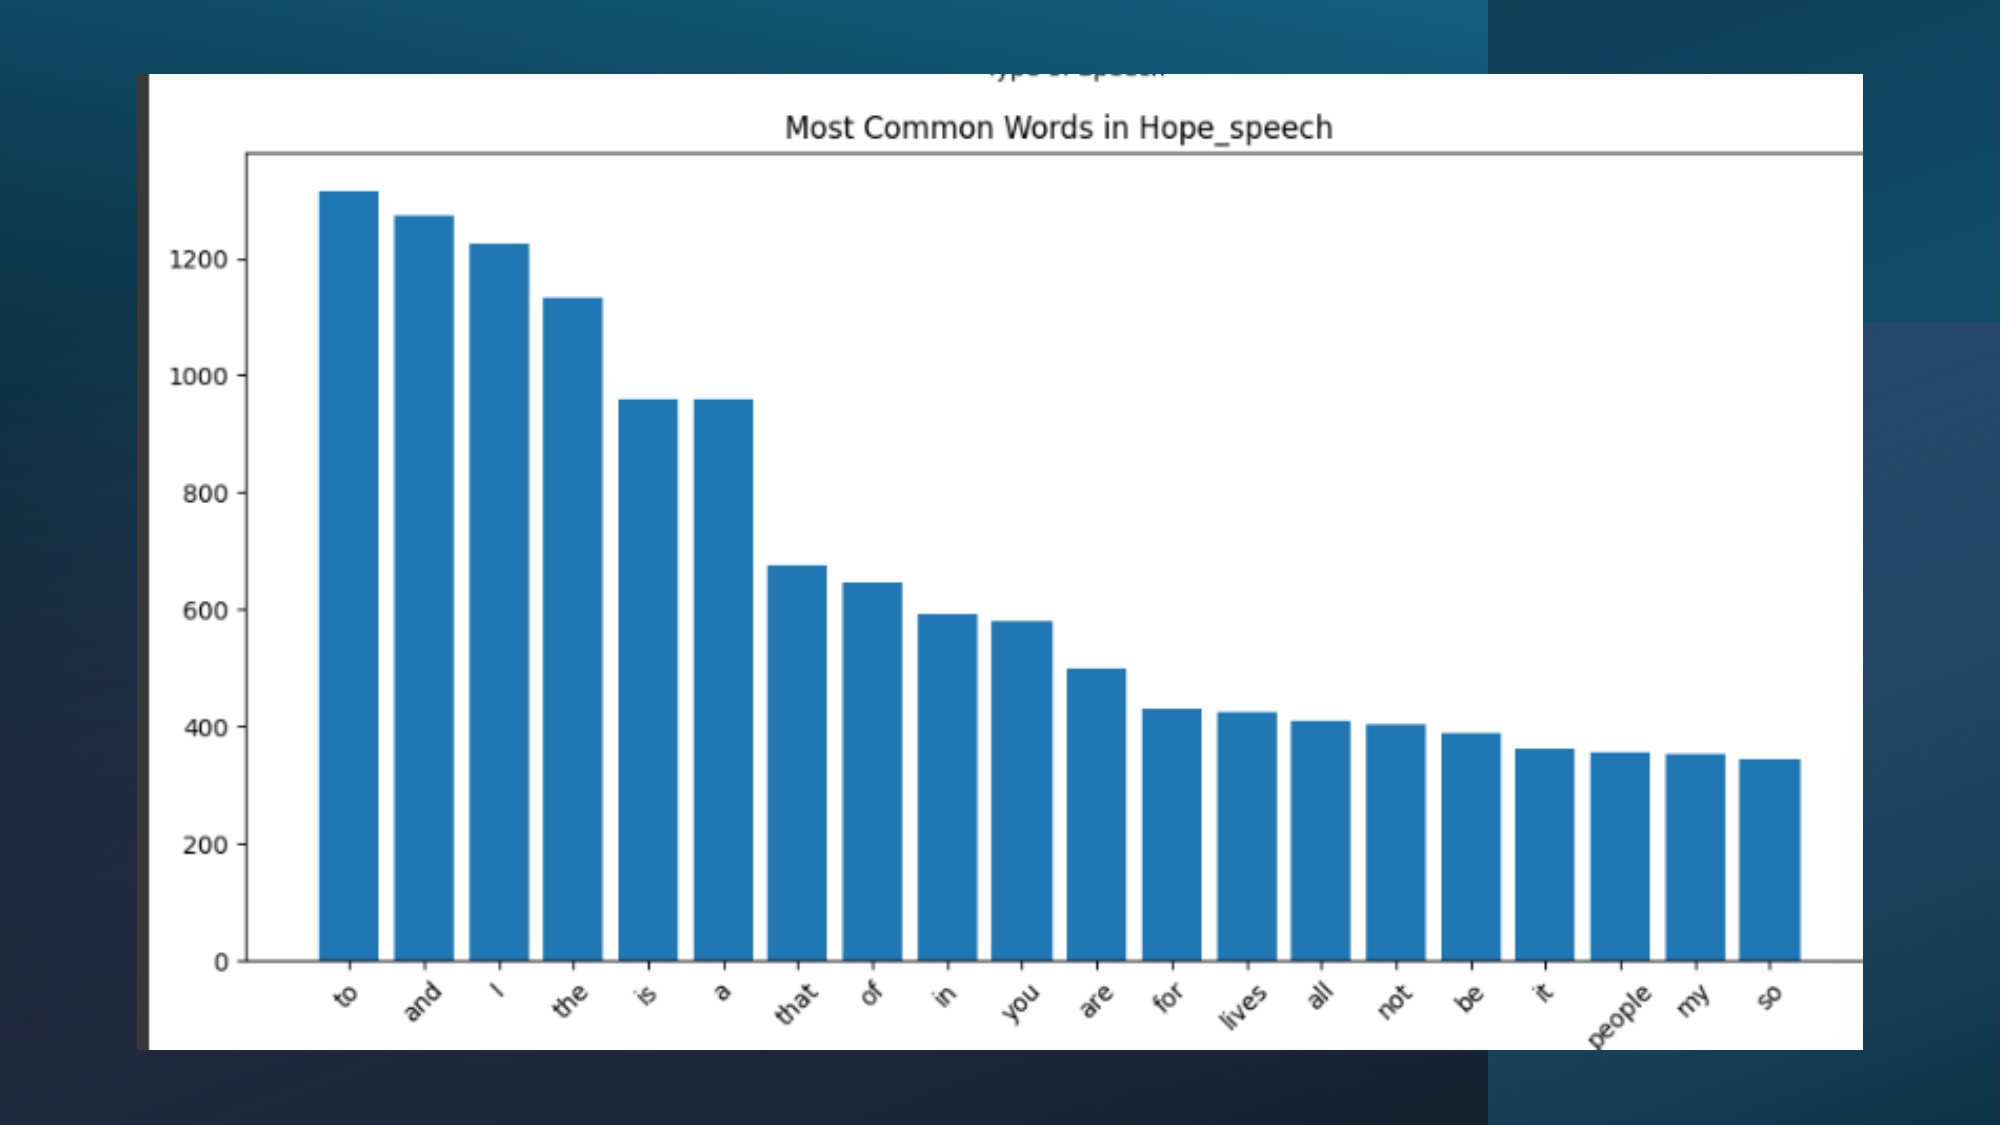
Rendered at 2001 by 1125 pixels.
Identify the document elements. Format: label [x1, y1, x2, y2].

list [136, 74, 1864, 1051]
text_box [0, 321, 2000, 1125]
text_box [0, 0, 1489, 321]
text_box [1489, 0, 2000, 321]
